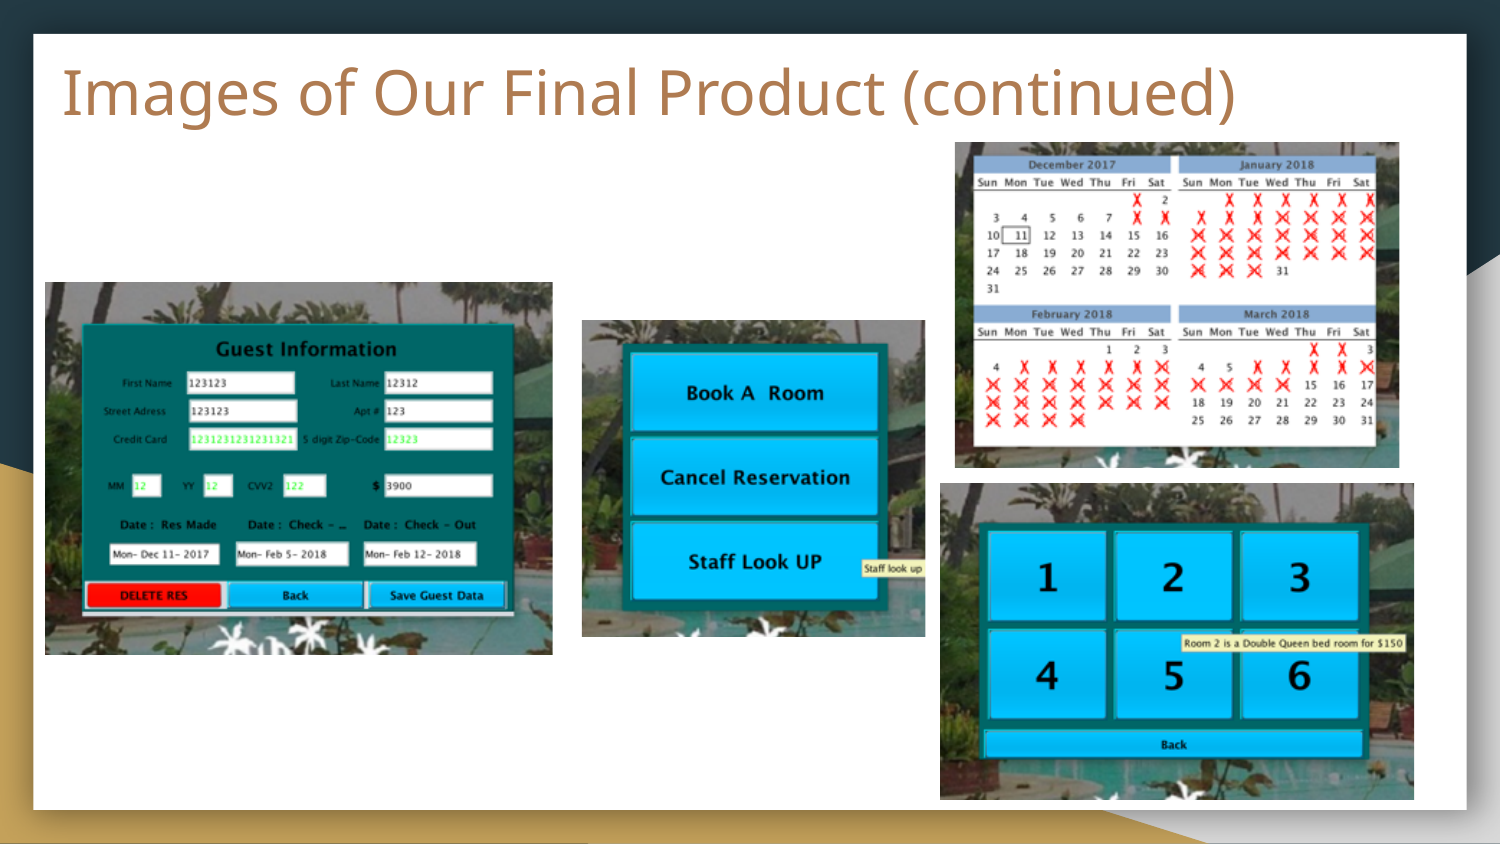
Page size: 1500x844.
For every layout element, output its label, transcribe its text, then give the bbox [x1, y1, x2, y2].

picture [954, 141, 1400, 468]
picture [939, 482, 1415, 800]
picture [44, 281, 553, 655]
title Images of Our Final Product (continued) [34, 37, 1266, 195]
picture [581, 319, 926, 637]
